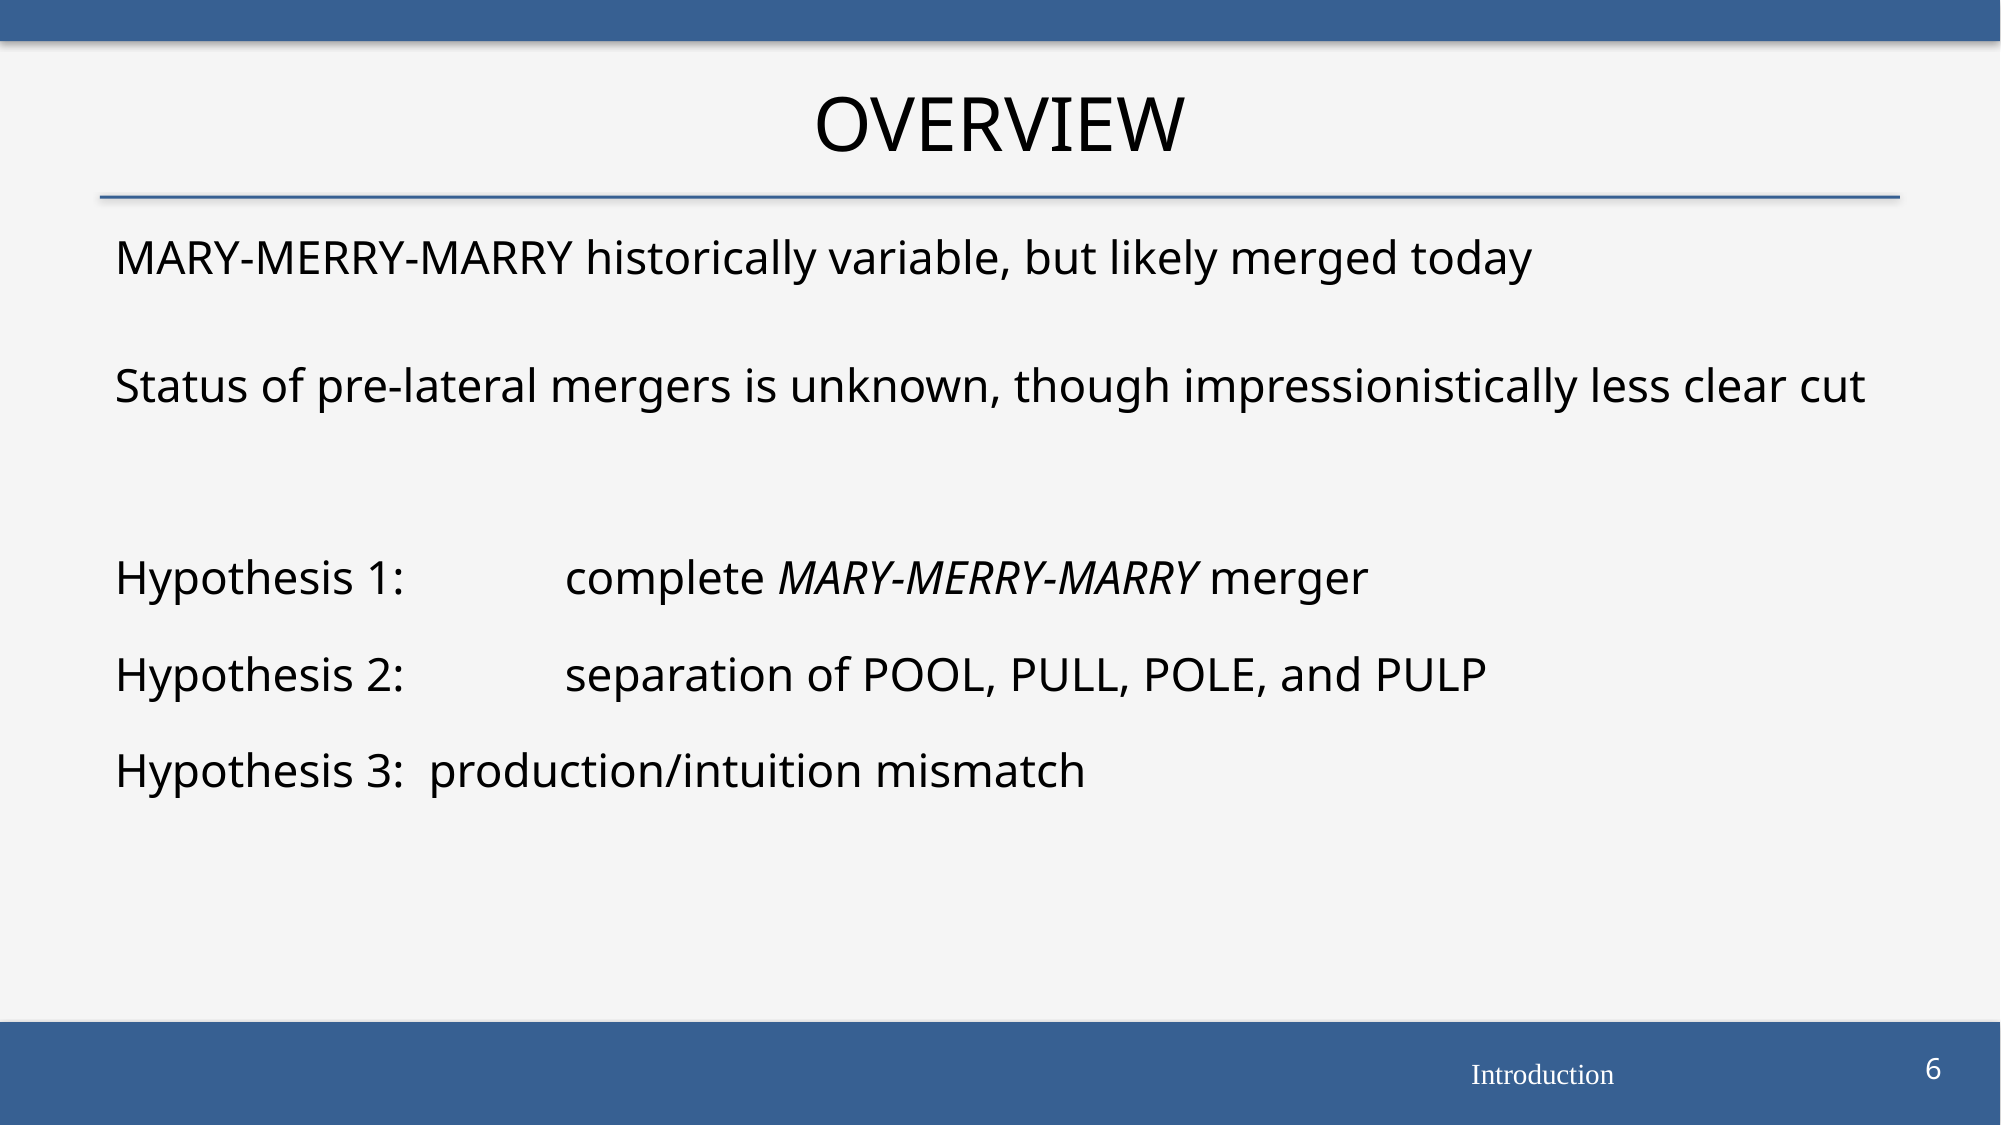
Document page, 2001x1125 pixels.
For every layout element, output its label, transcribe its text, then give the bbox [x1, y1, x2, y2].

list mary-merry-marry historically variable, but likely merged today Status of pre-lateral mergers is unknown, though impressionistically less clear cut Hypothesis 1: complete mary-merry-marry merger Hypothesis 2: separation of pool, pull, pole, and pulp Hypothesis 3: production/intuition mismatch [99, 220, 1900, 1005]
slide_number 6 [1881, 1042, 1987, 1103]
title Overview [99, 47, 1900, 196]
footer Introduction [1205, 1042, 1881, 1103]
